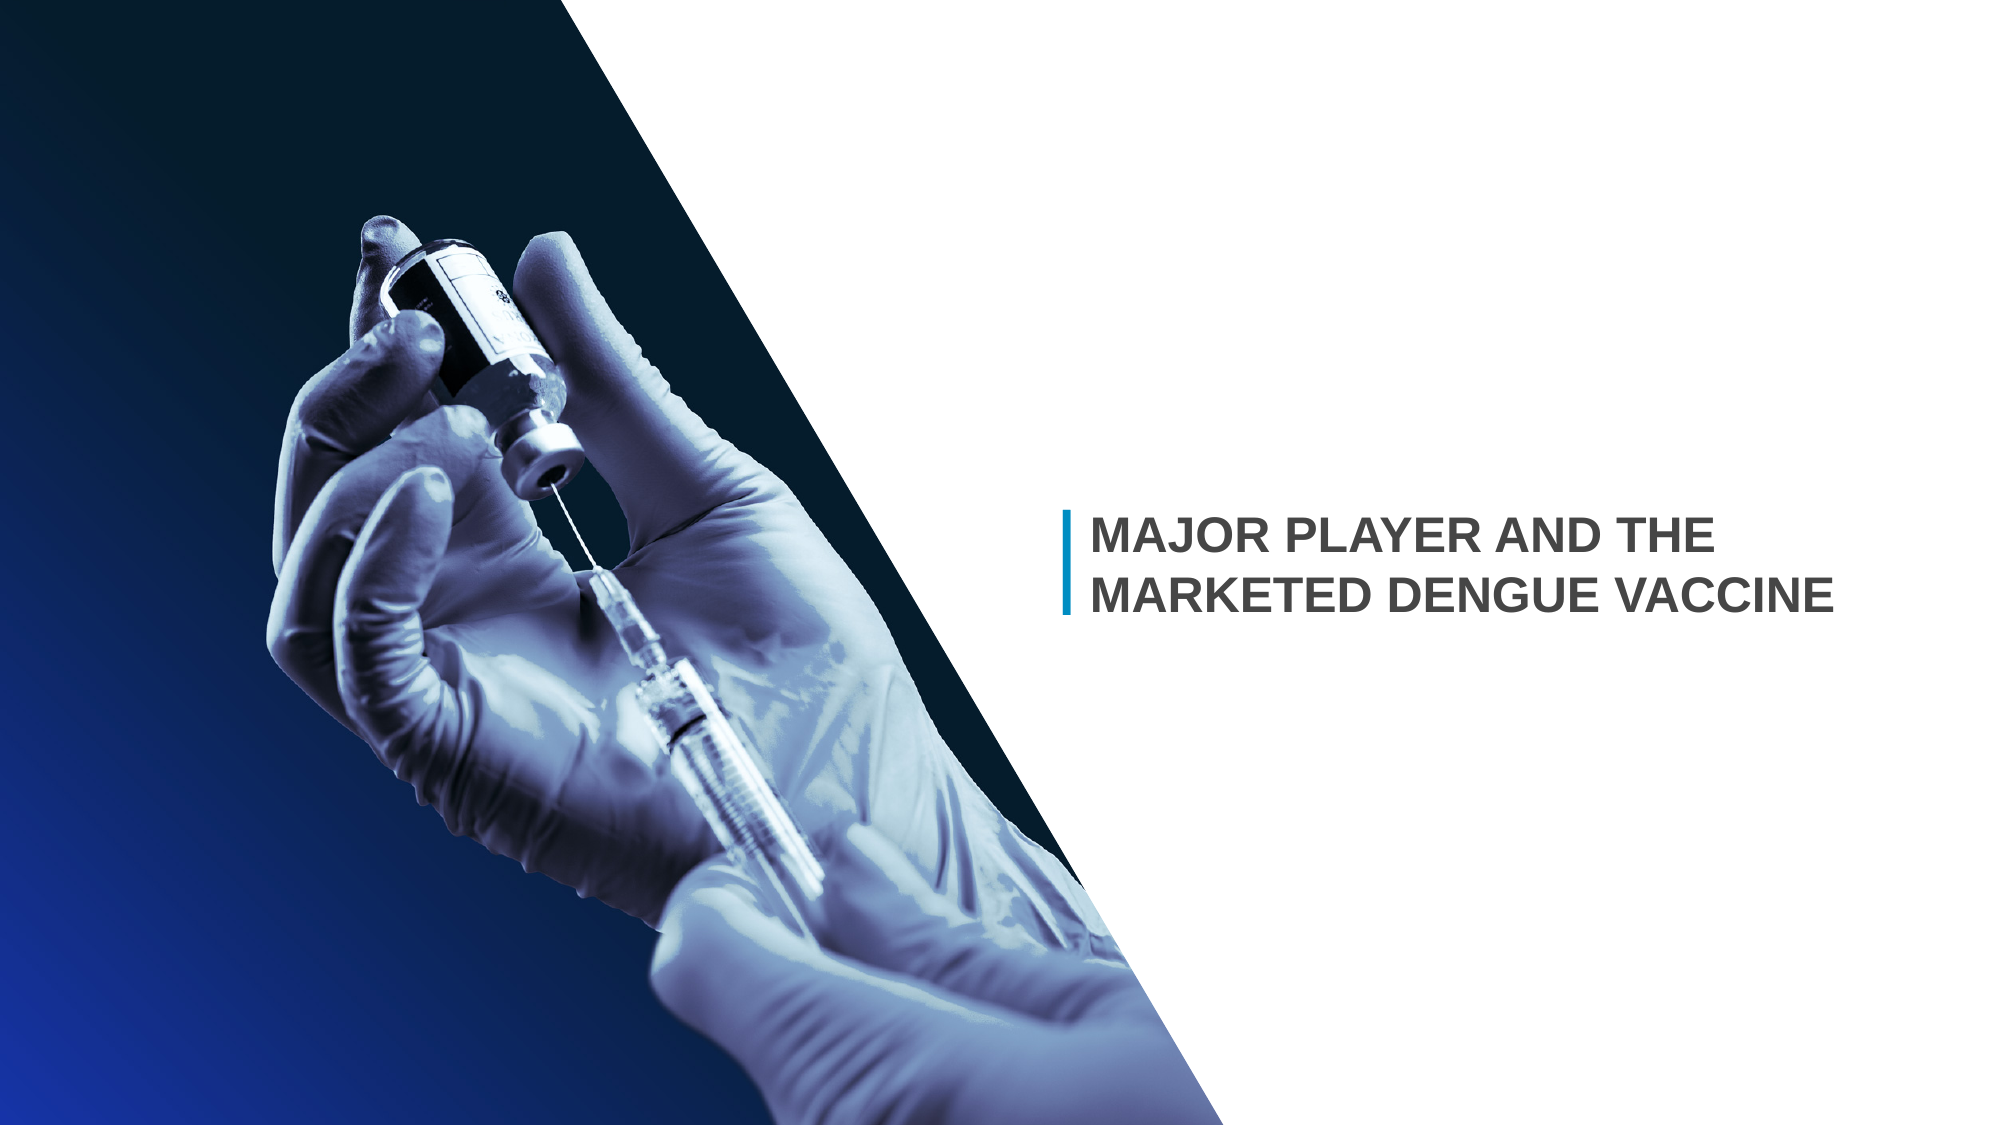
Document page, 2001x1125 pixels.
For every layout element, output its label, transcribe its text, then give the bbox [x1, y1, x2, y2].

picture [0, 0, 1224, 1125]
list Major player and the marketed Dengue vaccine [1224, 509, 1923, 616]
